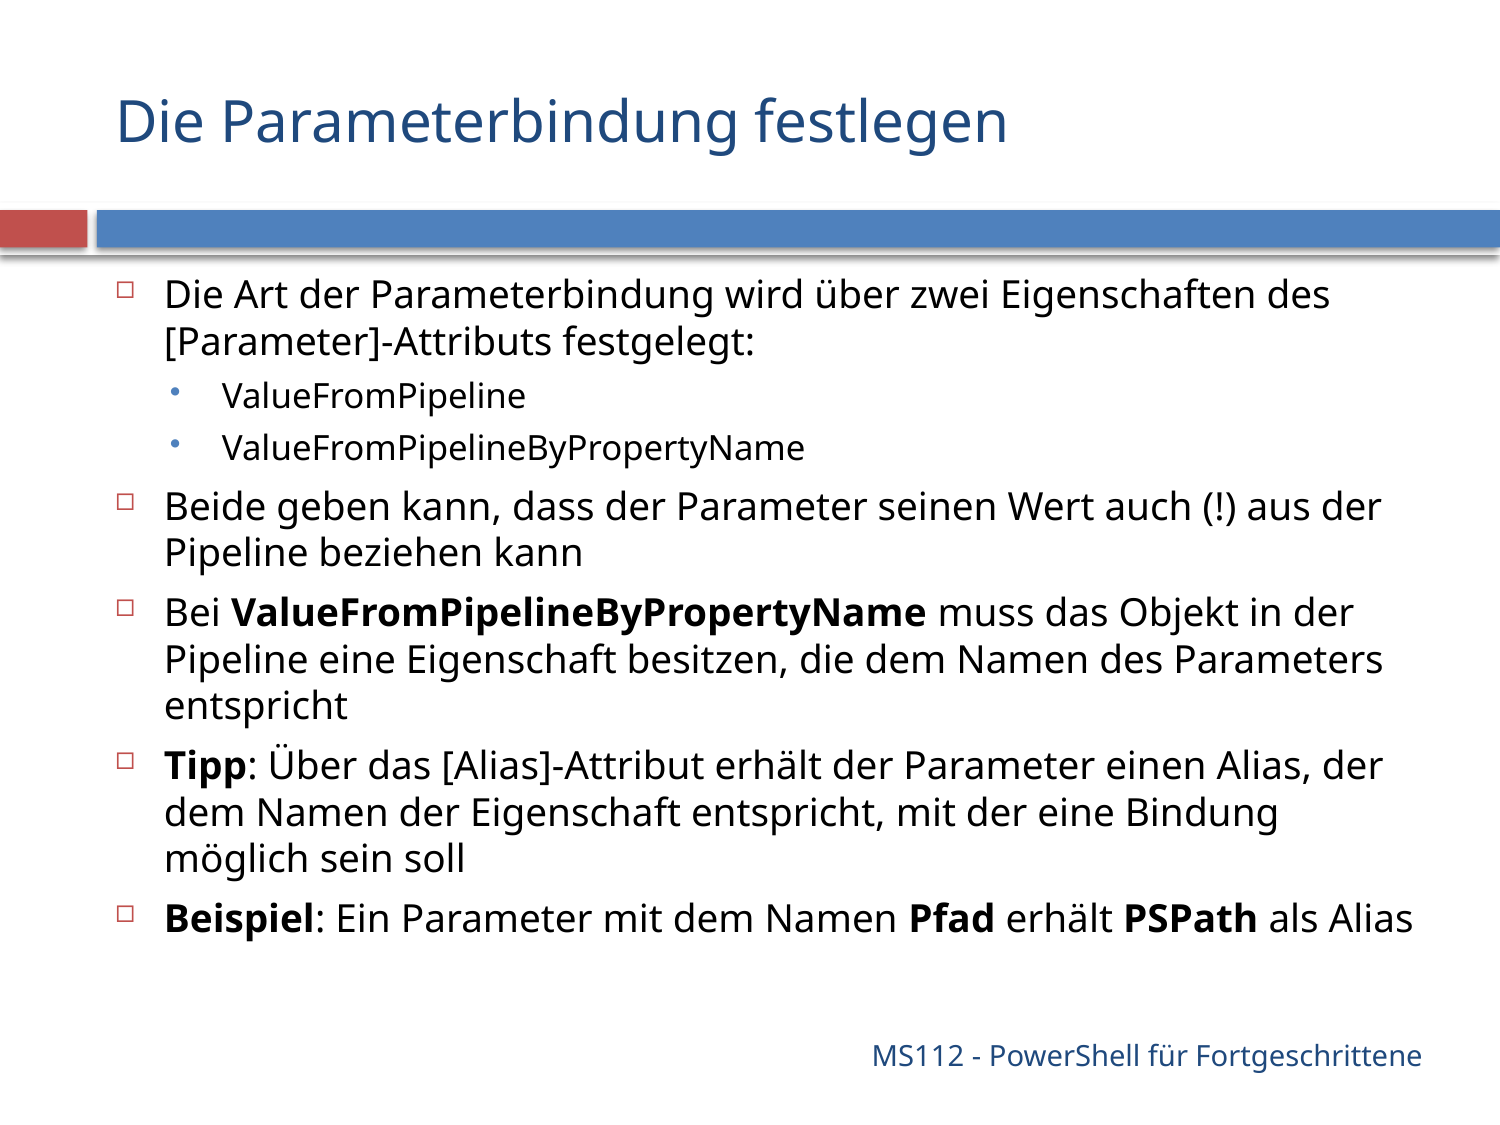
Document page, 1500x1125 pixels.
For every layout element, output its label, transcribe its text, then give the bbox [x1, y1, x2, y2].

title Die Parameterbindung festlegen [100, 37, 1438, 200]
list Die Art der Parameterbindung wird über zwei Eigenschaften des [Parameter]-Attributs festgelegt: ValueFromPipeline ValueFromPipelineByPropertyName Beide geben kann, dass der Parameter seinen Wert auch (!) aus der Pipeline beziehen kann Bei ValueFromPipelineByPropertyName muss das Objekt in der Pipeline eine Eigenschaft besitzen, die dem Namen des Parameters entspricht Tipp: Über das [Alias]-Attribut erhält der Parameter einen Alias, der dem Namen der Eigenschaft entspricht, mit der eine Bindung möglich sein soll Beispiel: Ein Parameter mit dem Namen Pfad erhält PSPath als Alias [100, 262, 1438, 1000]
footer MS112 - PowerShell für Fortgeschrittene [99, 1024, 1438, 1085]
